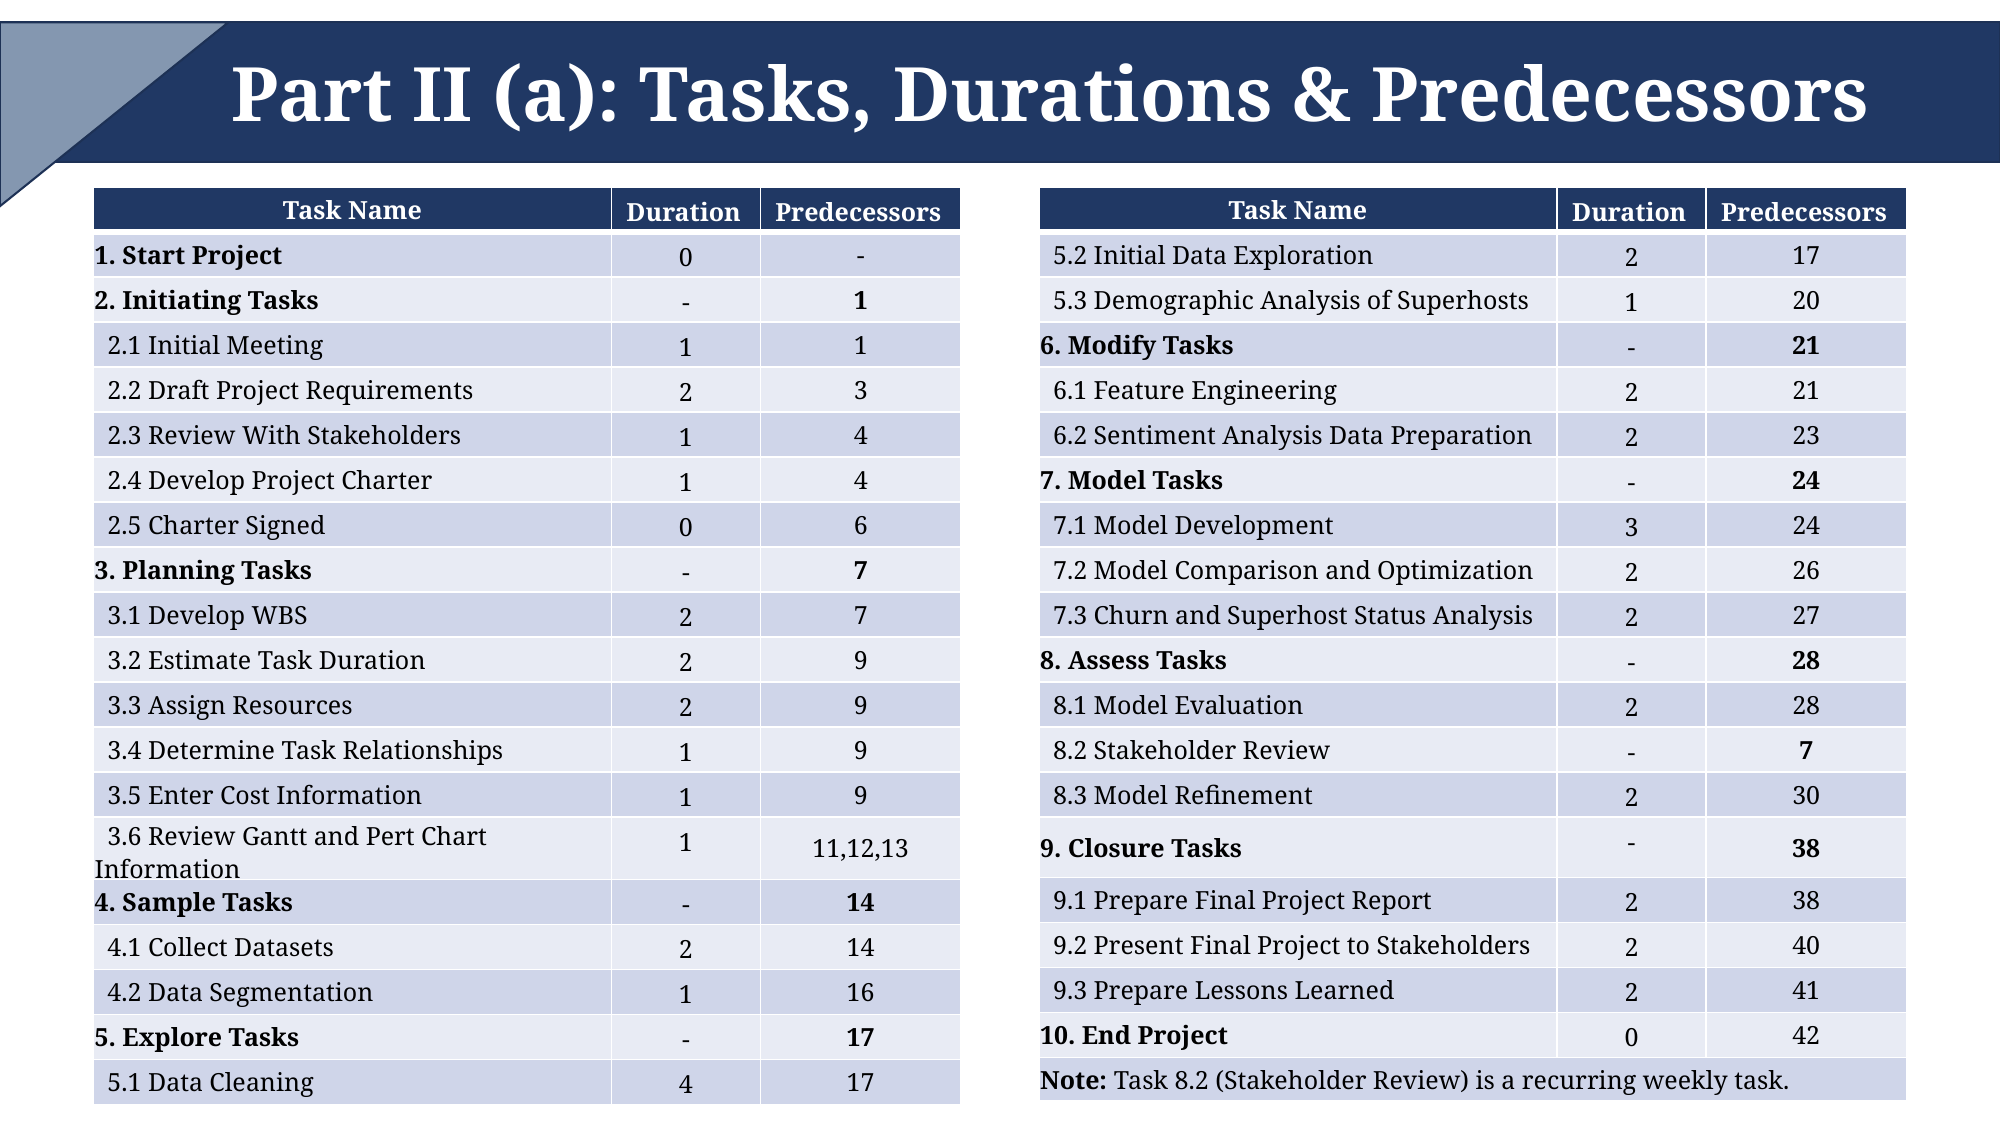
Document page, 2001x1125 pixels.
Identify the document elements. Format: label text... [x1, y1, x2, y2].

table_cell 17 [761, 1015, 960, 1059]
table_cell 9.2 Present Final Project to Stakeholders [1040, 923, 1556, 967]
table_cell 27 [1707, 593, 1906, 636]
table_cell 2. Initiating Tasks [94, 278, 611, 321]
table_cell 2 [1558, 593, 1705, 636]
table_cell 4 [612, 1060, 760, 1104]
table_cell 9 [761, 638, 960, 681]
table_cell - [1558, 458, 1705, 501]
table_cell 7.3 Churn and Superhost Status Analysis [1040, 593, 1556, 636]
table_cell 7 [761, 593, 960, 636]
table_cell 2 [612, 925, 760, 969]
table_cell 4 [761, 458, 960, 501]
table_cell 2.2 Draft Project Requirements [94, 368, 611, 411]
table_cell 14 [761, 880, 960, 924]
table_cell 2 [1558, 773, 1705, 816]
text_box Part II (a): Tasks, Durations & Predecessors [216, 39, 1954, 145]
table_header Task Name [94, 188, 611, 229]
table_cell 1 [612, 970, 760, 1014]
table_cell 2 [1558, 968, 1705, 1012]
table_header Duration [612, 188, 760, 229]
table_cell 0 [612, 235, 760, 276]
table_cell 17 [1707, 235, 1906, 276]
table_cell 24 [1707, 503, 1906, 546]
table_cell 2 [612, 593, 760, 636]
table_cell 10. End Project [1040, 1013, 1556, 1057]
table_cell 7.2 Model Comparison and Optimization [1040, 548, 1556, 591]
table_cell 6. Modify Tasks [1040, 323, 1556, 366]
table_cell 7. Model Tasks [1040, 458, 1556, 501]
table_header Predecessors [1707, 188, 1906, 229]
table_cell 3.2 Estimate Task Duration [94, 638, 611, 681]
table_cell 20 [1707, 278, 1906, 321]
table_cell 4.1 Collect Datasets [94, 925, 611, 969]
table_cell 14 [761, 925, 960, 969]
table_cell 2 [1558, 368, 1705, 411]
table_cell 0 [1558, 1013, 1705, 1057]
table_header Task Name [1040, 188, 1556, 229]
text_box [0, 21, 232, 208]
table_cell 1 [612, 773, 760, 816]
table_cell 7 [1707, 728, 1906, 771]
table_cell 2.4 Develop Project Charter [94, 458, 611, 501]
table_cell - [612, 548, 760, 591]
table_cell 2 [1558, 413, 1705, 456]
table_cell 1 [761, 278, 960, 321]
table_cell 2 [1558, 235, 1705, 276]
table_cell - [1558, 818, 1705, 877]
table_cell 28 [1707, 683, 1906, 726]
table_cell 2.5 Charter Signed [94, 503, 611, 546]
table_cell 6.1 Feature Engineering [1040, 368, 1556, 411]
table_cell 6 [761, 503, 960, 546]
table_cell 8.2 Stakeholder Review [1040, 728, 1556, 771]
table_cell 9 [761, 683, 960, 726]
table_cell 4. Sample Tasks [94, 880, 611, 924]
table_cell 7.1 Model Development [1040, 503, 1556, 546]
table_cell 21 [1707, 368, 1906, 411]
table_cell - [612, 1015, 760, 1059]
table_cell - [612, 880, 760, 924]
table_cell 17 [761, 1060, 960, 1104]
table_cell 16 [761, 970, 960, 1014]
table_cell 3 [761, 368, 960, 411]
table_cell - [761, 235, 960, 276]
table_cell 28 [1707, 638, 1906, 681]
table_cell 2 [612, 368, 760, 411]
table_cell 38 [1707, 878, 1906, 922]
table_header Duration [1558, 188, 1705, 229]
table_cell 1. Start Project [94, 235, 611, 276]
table_cell 23 [1707, 413, 1906, 456]
table_cell - [1558, 323, 1705, 366]
table_cell 1 [612, 323, 760, 366]
table_cell 3 [1558, 503, 1705, 546]
table_cell 42 [1707, 1013, 1906, 1057]
table_cell 1 [612, 818, 760, 879]
table_cell 5.3 Demographic Analysis of Superhosts [1040, 278, 1556, 321]
table_cell 3.6 Review Gantt and Pert Chart Information [94, 818, 611, 879]
table_cell - [1558, 728, 1705, 771]
table_cell 1 [1558, 278, 1705, 321]
table_cell 1 [612, 728, 760, 771]
table_cell 21 [1707, 323, 1906, 366]
table_cell 7 [761, 548, 960, 591]
table_cell 9. Closure Tasks [1040, 818, 1556, 877]
table_cell 3.5 Enter Cost Information [94, 773, 611, 816]
table_cell 3. Planning Tasks [94, 548, 611, 591]
table_cell 6.2 Sentiment Analysis Data Preparation [1040, 413, 1556, 456]
table_cell - [612, 278, 760, 321]
table_cell 8. Assess Tasks [1040, 638, 1556, 681]
table_cell 9.3 Prepare Lessons Learned [1040, 968, 1556, 1012]
table_cell 30 [1707, 773, 1906, 816]
table_cell 11,12,13 [761, 818, 960, 879]
table_cell 40 [1707, 923, 1906, 967]
table_cell 2 [1558, 548, 1705, 591]
table_cell 8.1 Model Evaluation [1040, 683, 1556, 726]
table_cell 3.3 Assign Resources [94, 683, 611, 726]
table_cell 8.3 Model Refinement [1040, 773, 1556, 816]
table_cell 9.1 Prepare Final Project Report [1040, 878, 1556, 922]
table_cell 5.2 Initial Data Exploration [1040, 235, 1556, 276]
table_cell 2.1 Initial Meeting [94, 323, 611, 366]
table_header Predecessors [761, 188, 960, 229]
table_cell 3.1 Develop WBS [94, 593, 611, 636]
table_cell 5. Explore Tasks [94, 1015, 611, 1059]
table_cell 2 [1558, 683, 1705, 726]
table_cell 9 [761, 728, 960, 771]
table_cell 4 [761, 413, 960, 456]
table_cell 26 [1707, 548, 1906, 591]
table_cell 2 [1558, 923, 1705, 967]
table_cell - [1558, 638, 1705, 681]
table_cell 2.3 Review With Stakeholders [94, 413, 611, 456]
table_cell 1 [612, 458, 760, 501]
table_cell 3.4 Determine Task Relationships [94, 728, 611, 771]
table_cell Note: Task 8.2 (Stakeholder Review) is a recurring weekly task. [1040, 1058, 1906, 1100]
table_cell 1 [612, 413, 760, 456]
table_cell 9 [761, 773, 960, 816]
text_box [57, 21, 2000, 163]
table_cell 5.1 Data Cleaning [94, 1060, 611, 1104]
table_cell 2 [612, 683, 760, 726]
table_cell 0 [612, 503, 760, 546]
table_cell 4.2 Data Segmentation [94, 970, 611, 1014]
table_cell 2 [612, 638, 760, 681]
table_cell 1 [761, 323, 960, 366]
table_cell 38 [1707, 818, 1906, 877]
table_cell 24 [1707, 458, 1906, 501]
table_cell 41 [1707, 968, 1906, 1012]
table_cell 2 [1558, 878, 1705, 922]
